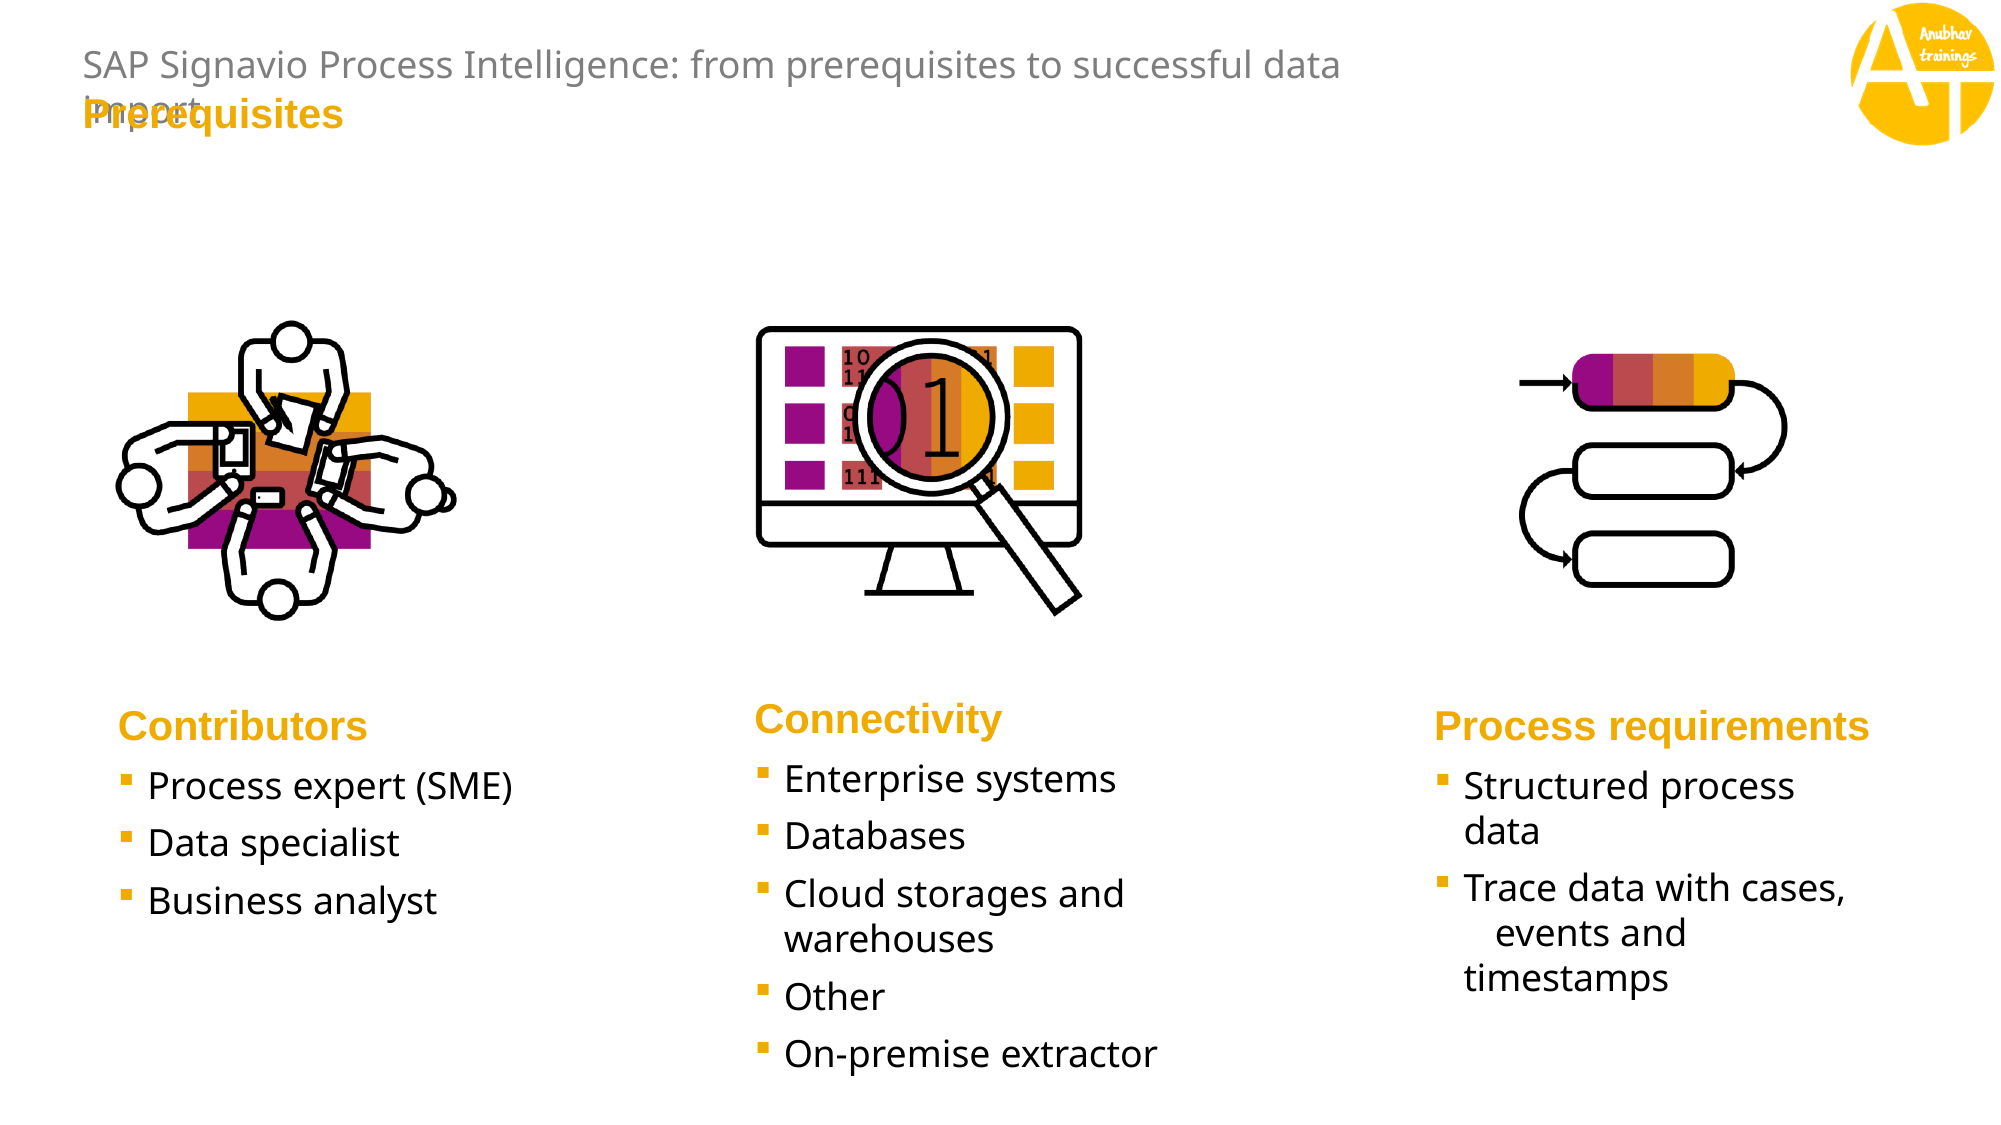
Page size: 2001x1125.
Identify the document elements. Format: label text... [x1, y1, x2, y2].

picture [1836, 0, 2000, 157]
picture [115, 320, 457, 621]
text_box SAP Signavio Process Intelligence: from prerequisites to successful data import [80, 39, 1405, 132]
text_box Connectivity Enterprise systems Databases Cloud storages and warehouses Other On-premise extractor [752, 675, 1323, 1076]
picture [1518, 353, 1789, 588]
text_box Contributors Process expert (SME) Data specialist Business analyst [115, 682, 517, 922]
text_box Process requirements Structured process data Trace data with cases, events and timestamps [1432, 682, 1875, 1000]
picture [755, 326, 1084, 617]
title Prerequisites [80, 84, 350, 275]
